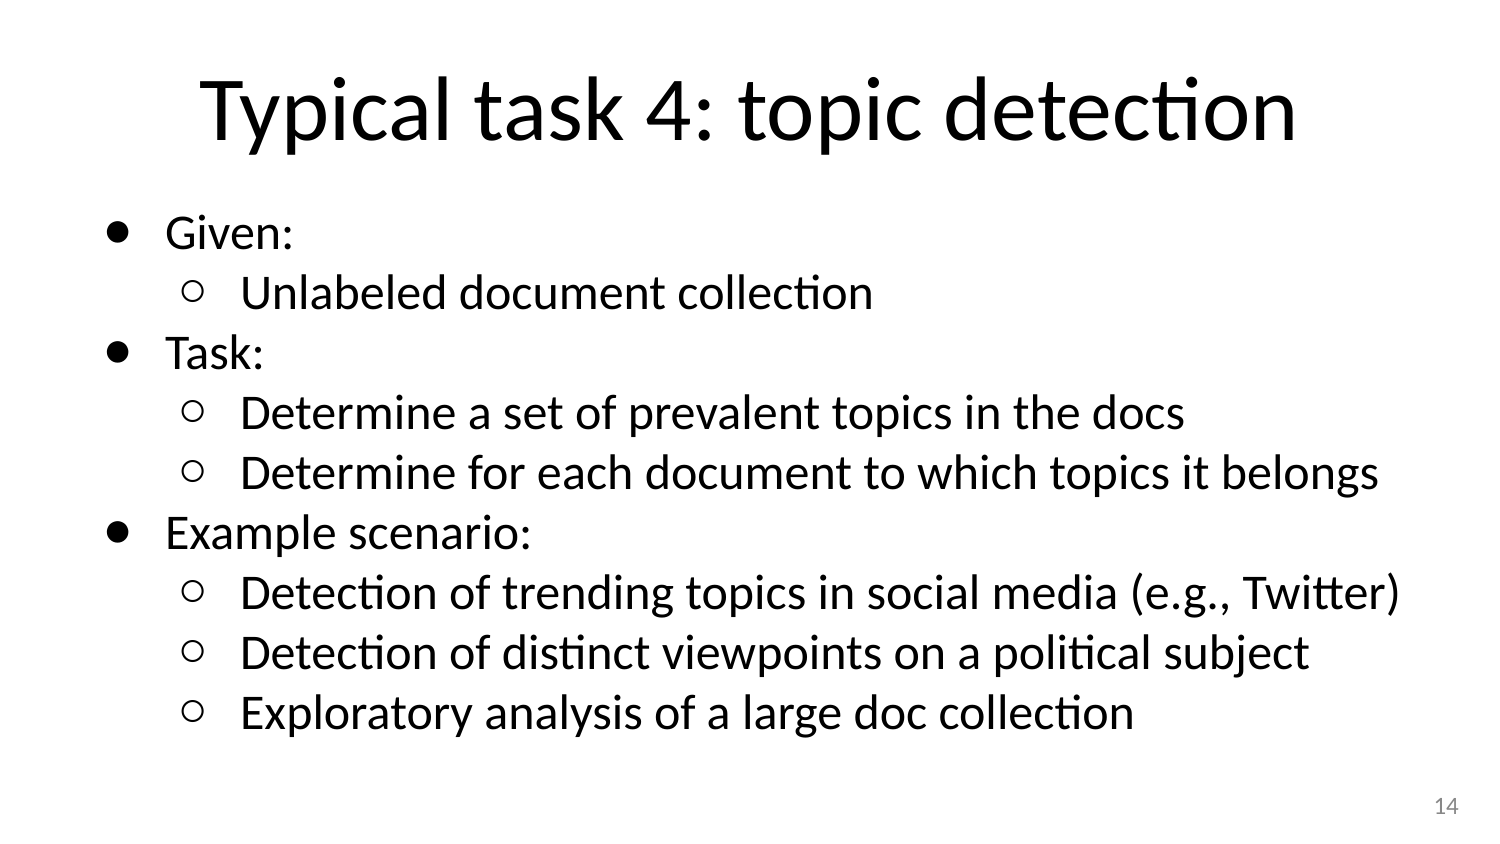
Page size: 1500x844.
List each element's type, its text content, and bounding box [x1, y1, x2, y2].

slide_number ‹#› [1123, 782, 1474, 827]
list Given: Unlabeled document collection Task: Determine a set of prevalent topics in the docs Determine for each document to which topics it belongs Example scenario: Detection of trending topics in social media (e.g., Twitter) Detection of distinct viewpoints on a political subject Exploratory analysis of a large doc collection [75, 184, 1452, 782]
title Typical task 4: topic detection [75, 33, 1425, 175]
